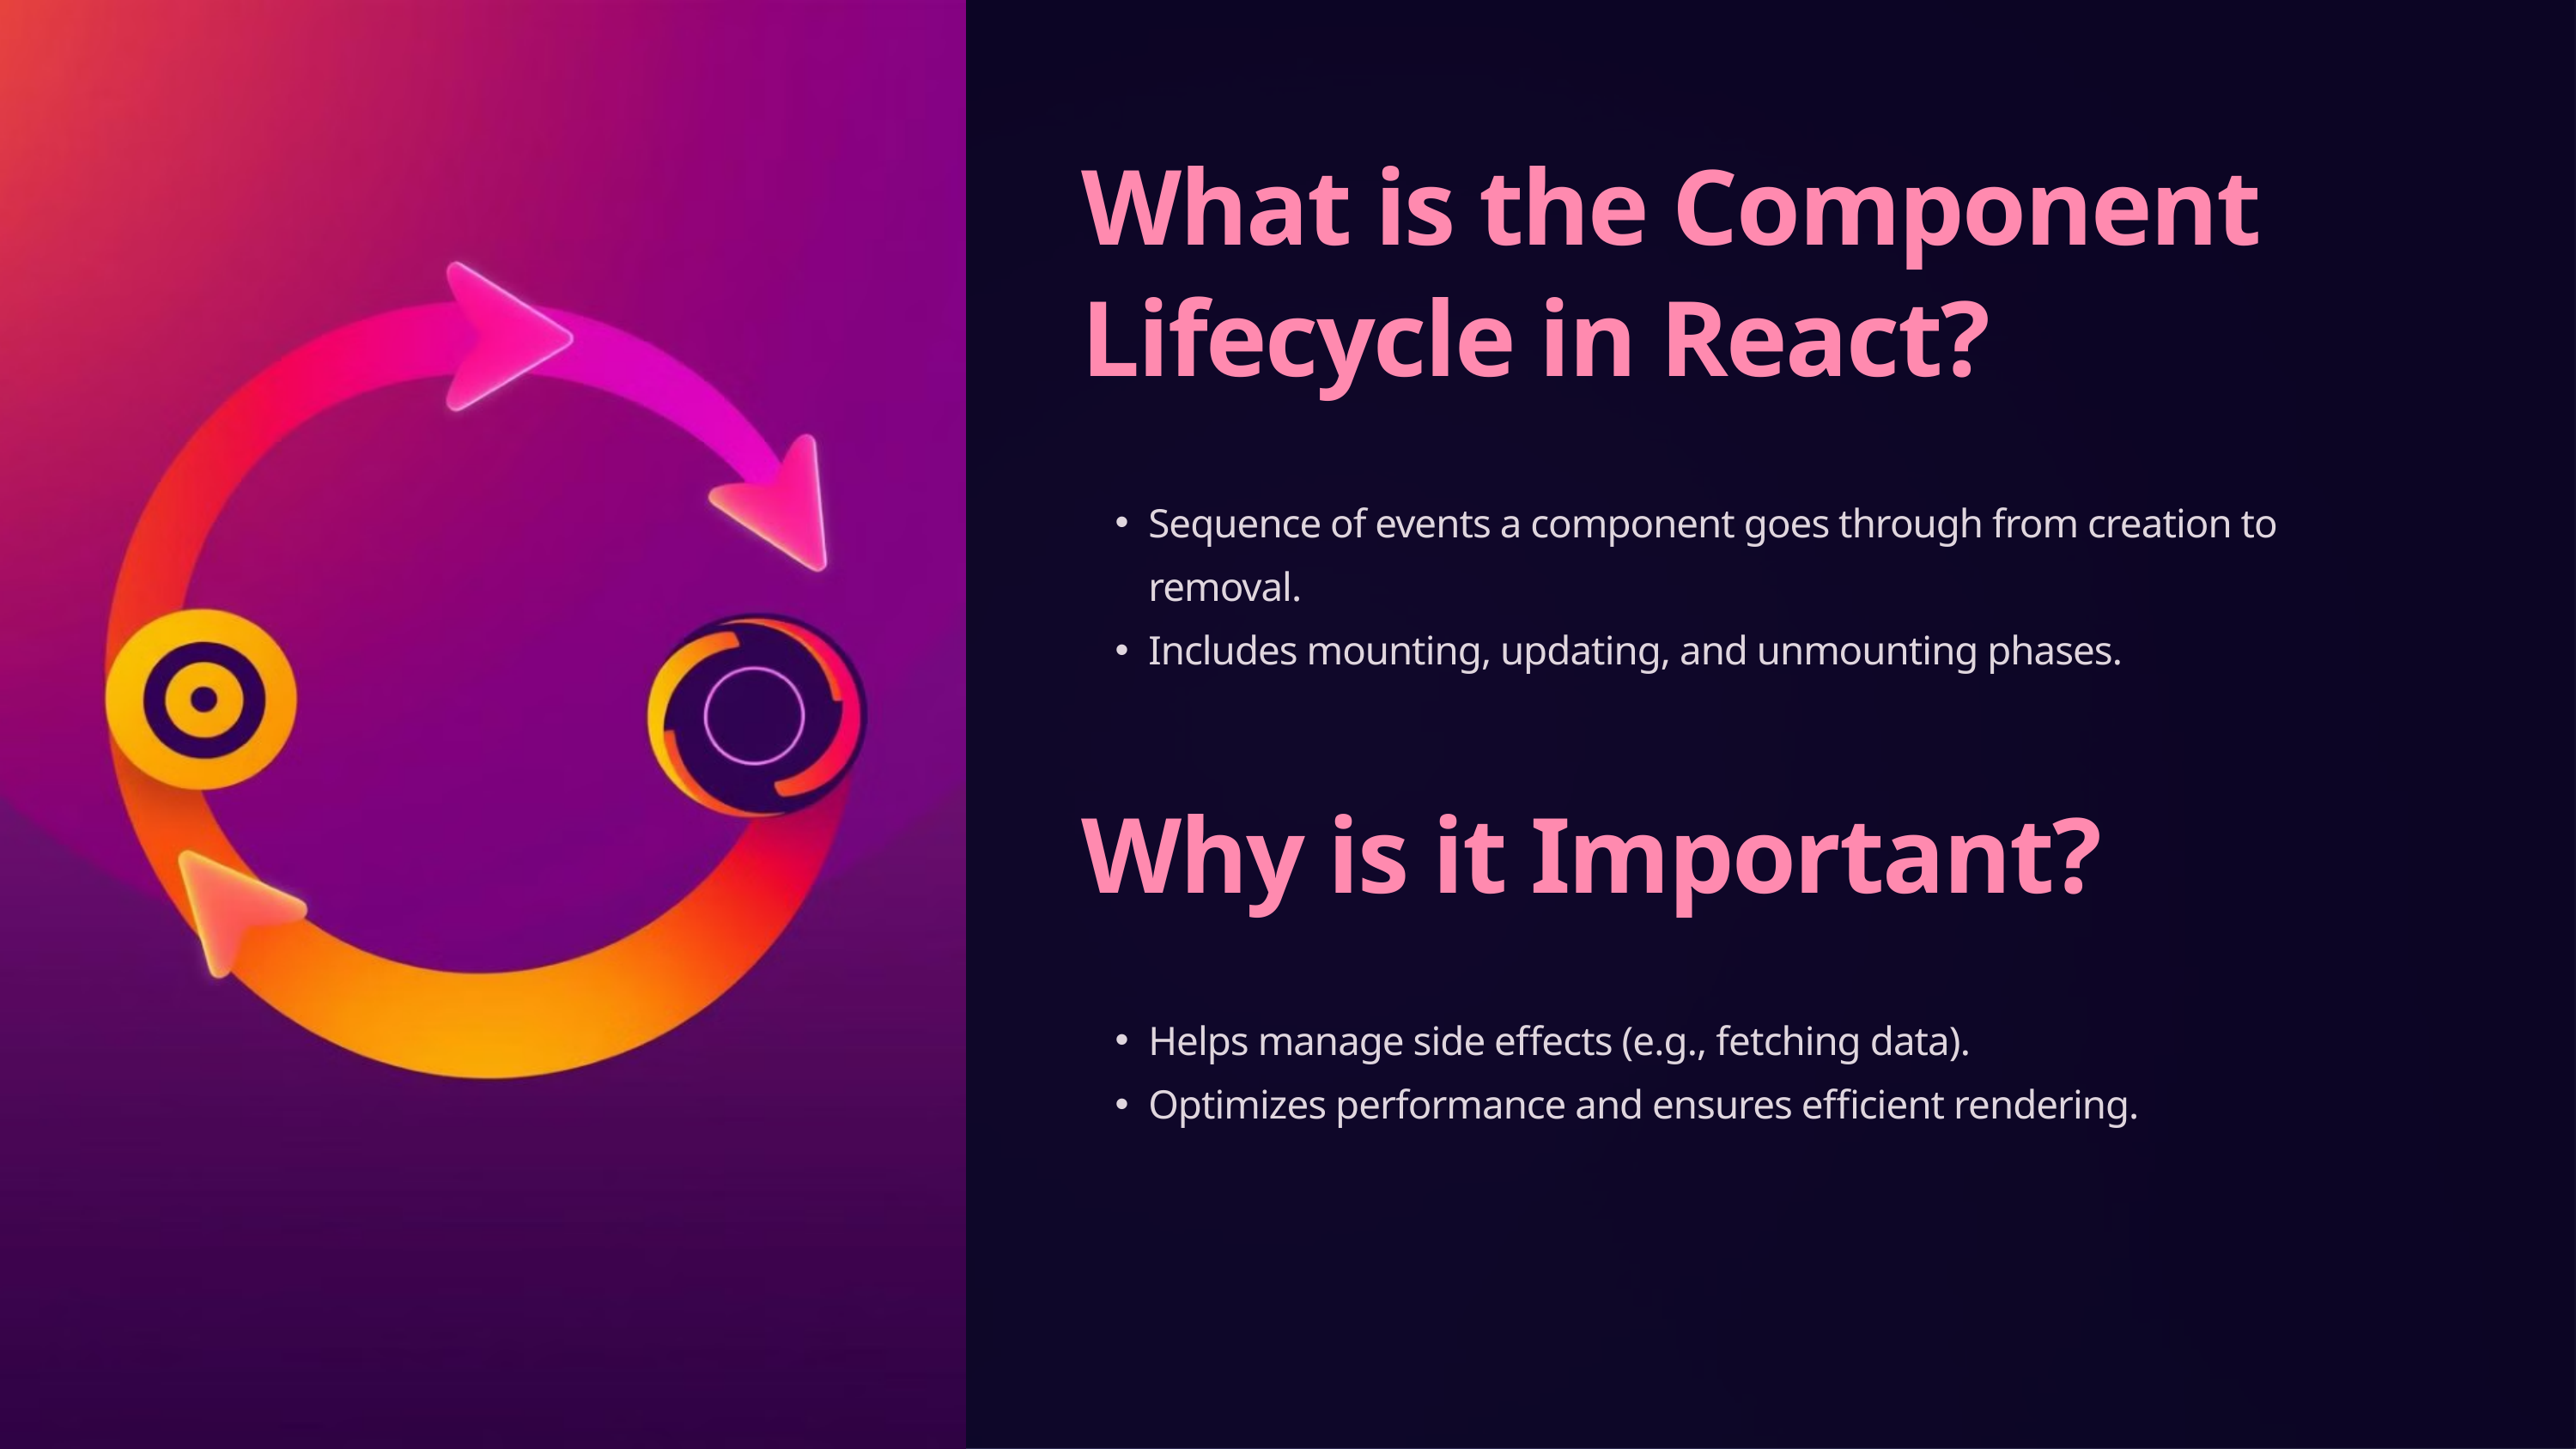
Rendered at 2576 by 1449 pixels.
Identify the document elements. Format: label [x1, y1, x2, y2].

text_box [0, 0, 2576, 1449]
